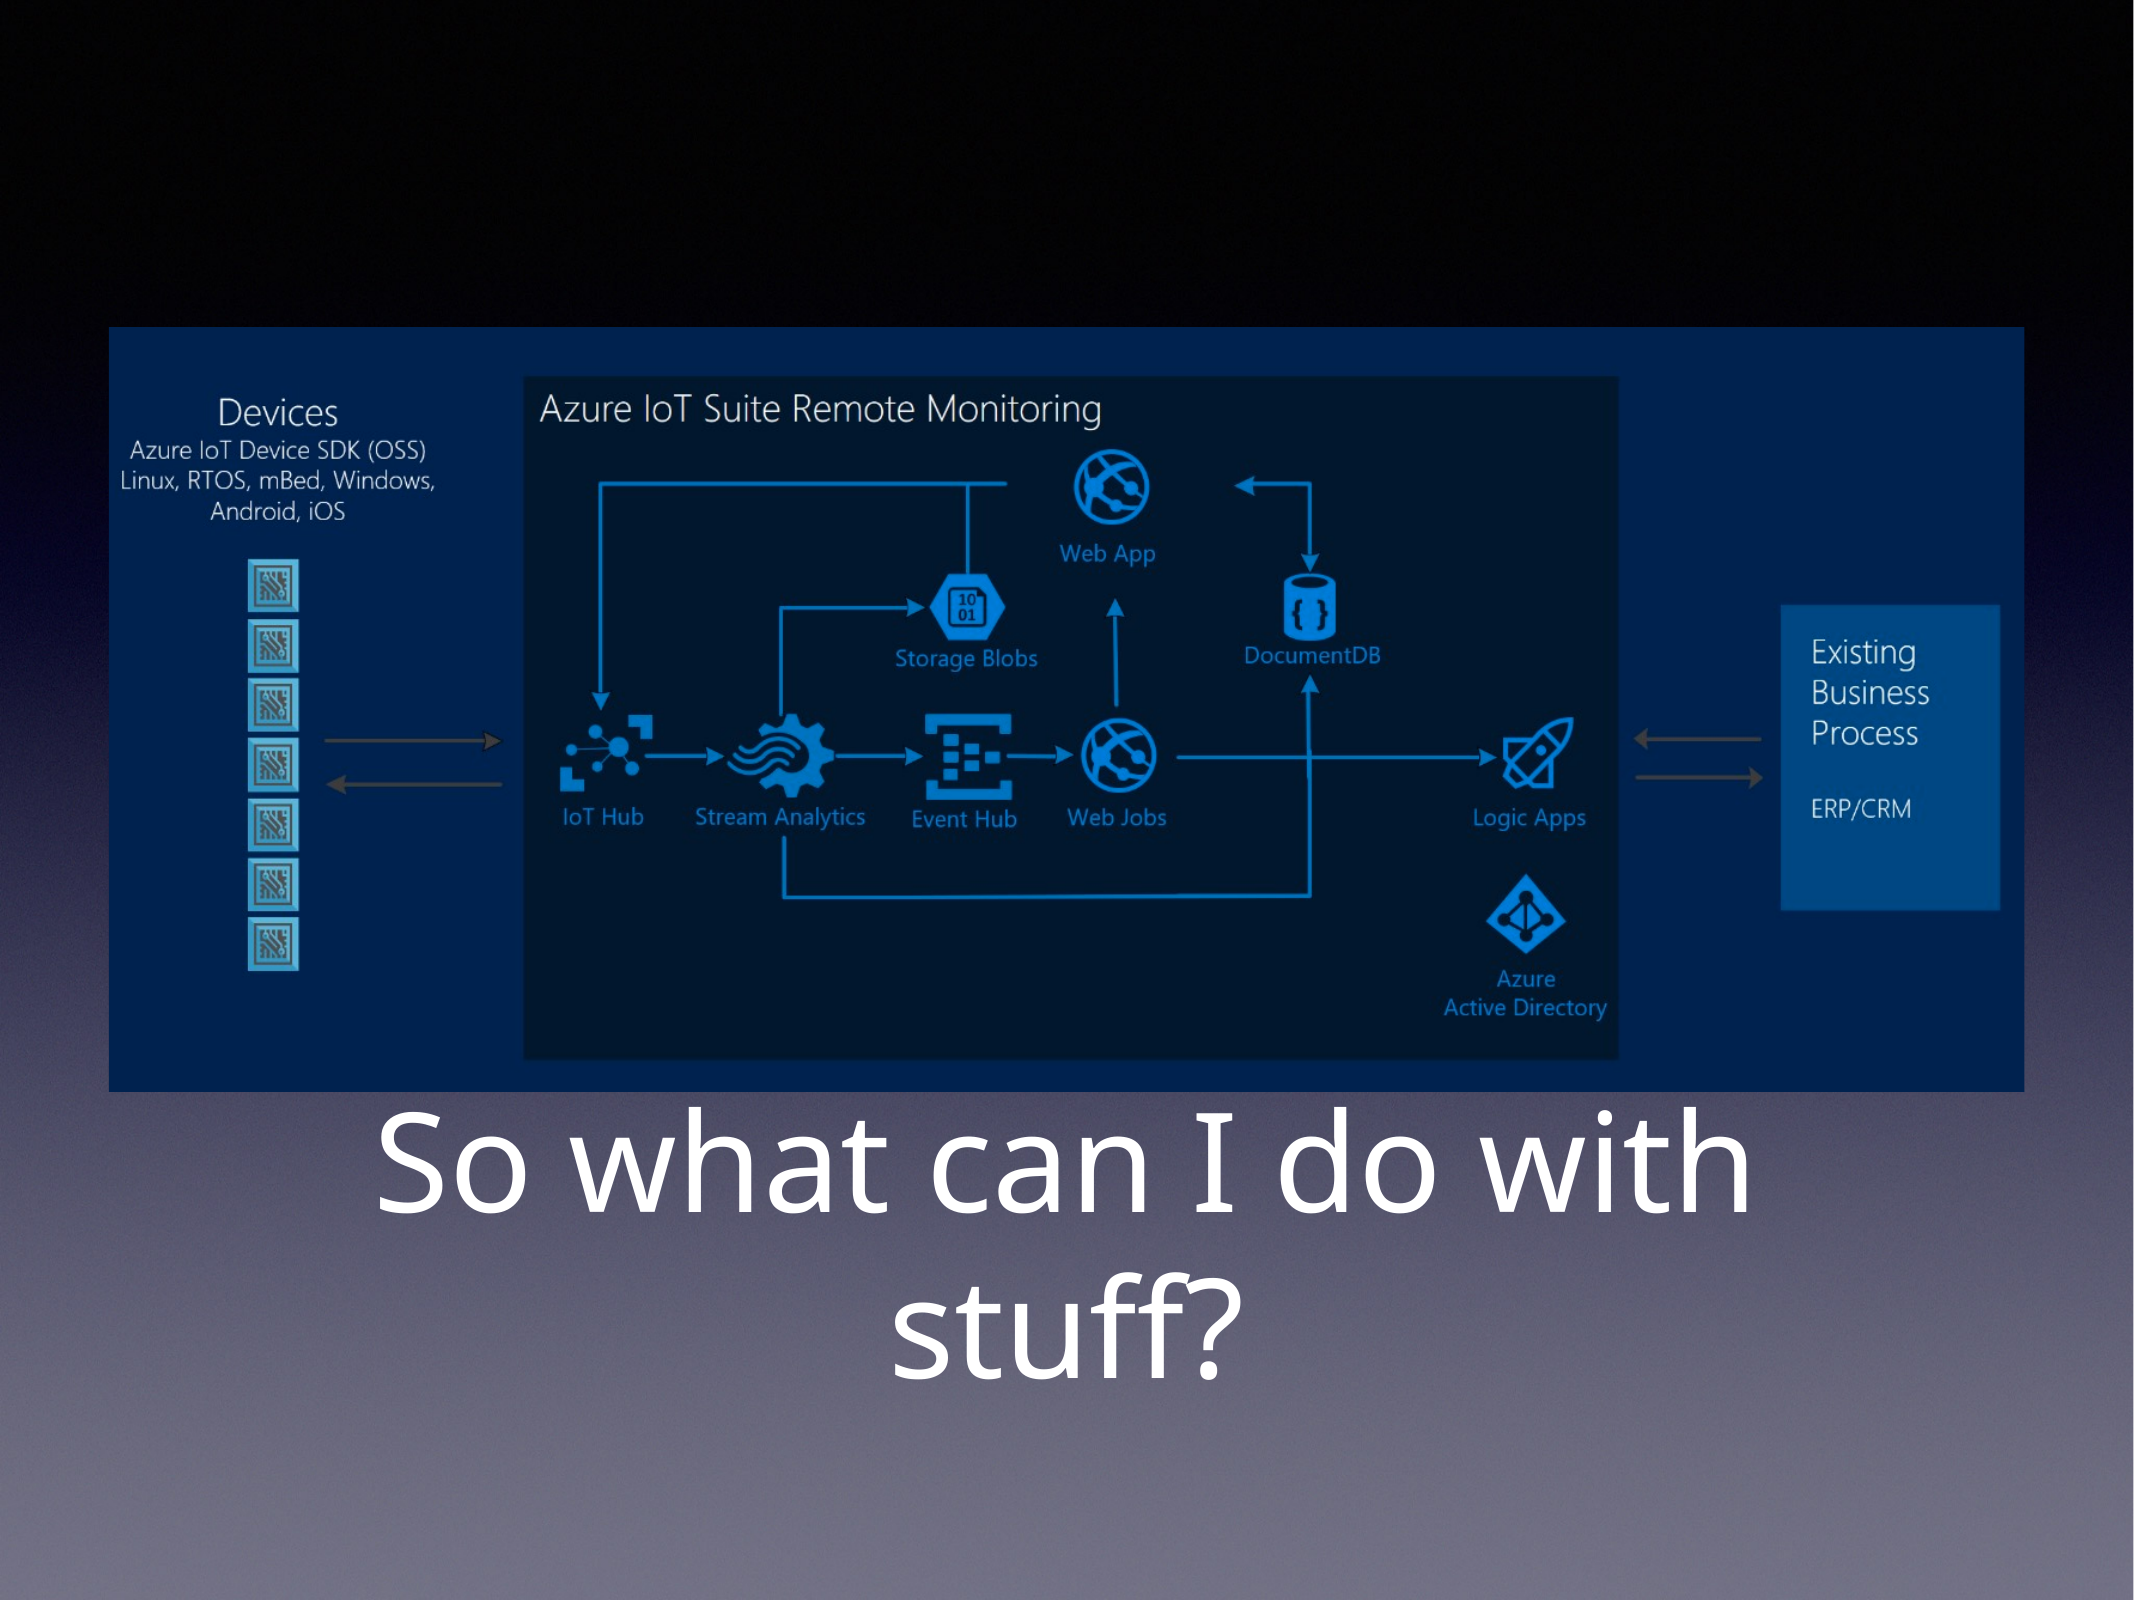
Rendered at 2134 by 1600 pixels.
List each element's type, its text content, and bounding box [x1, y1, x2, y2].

title So what can I do with stuff? [207, 1180, 1926, 1416]
picture [0, 0, 2134, 1600]
